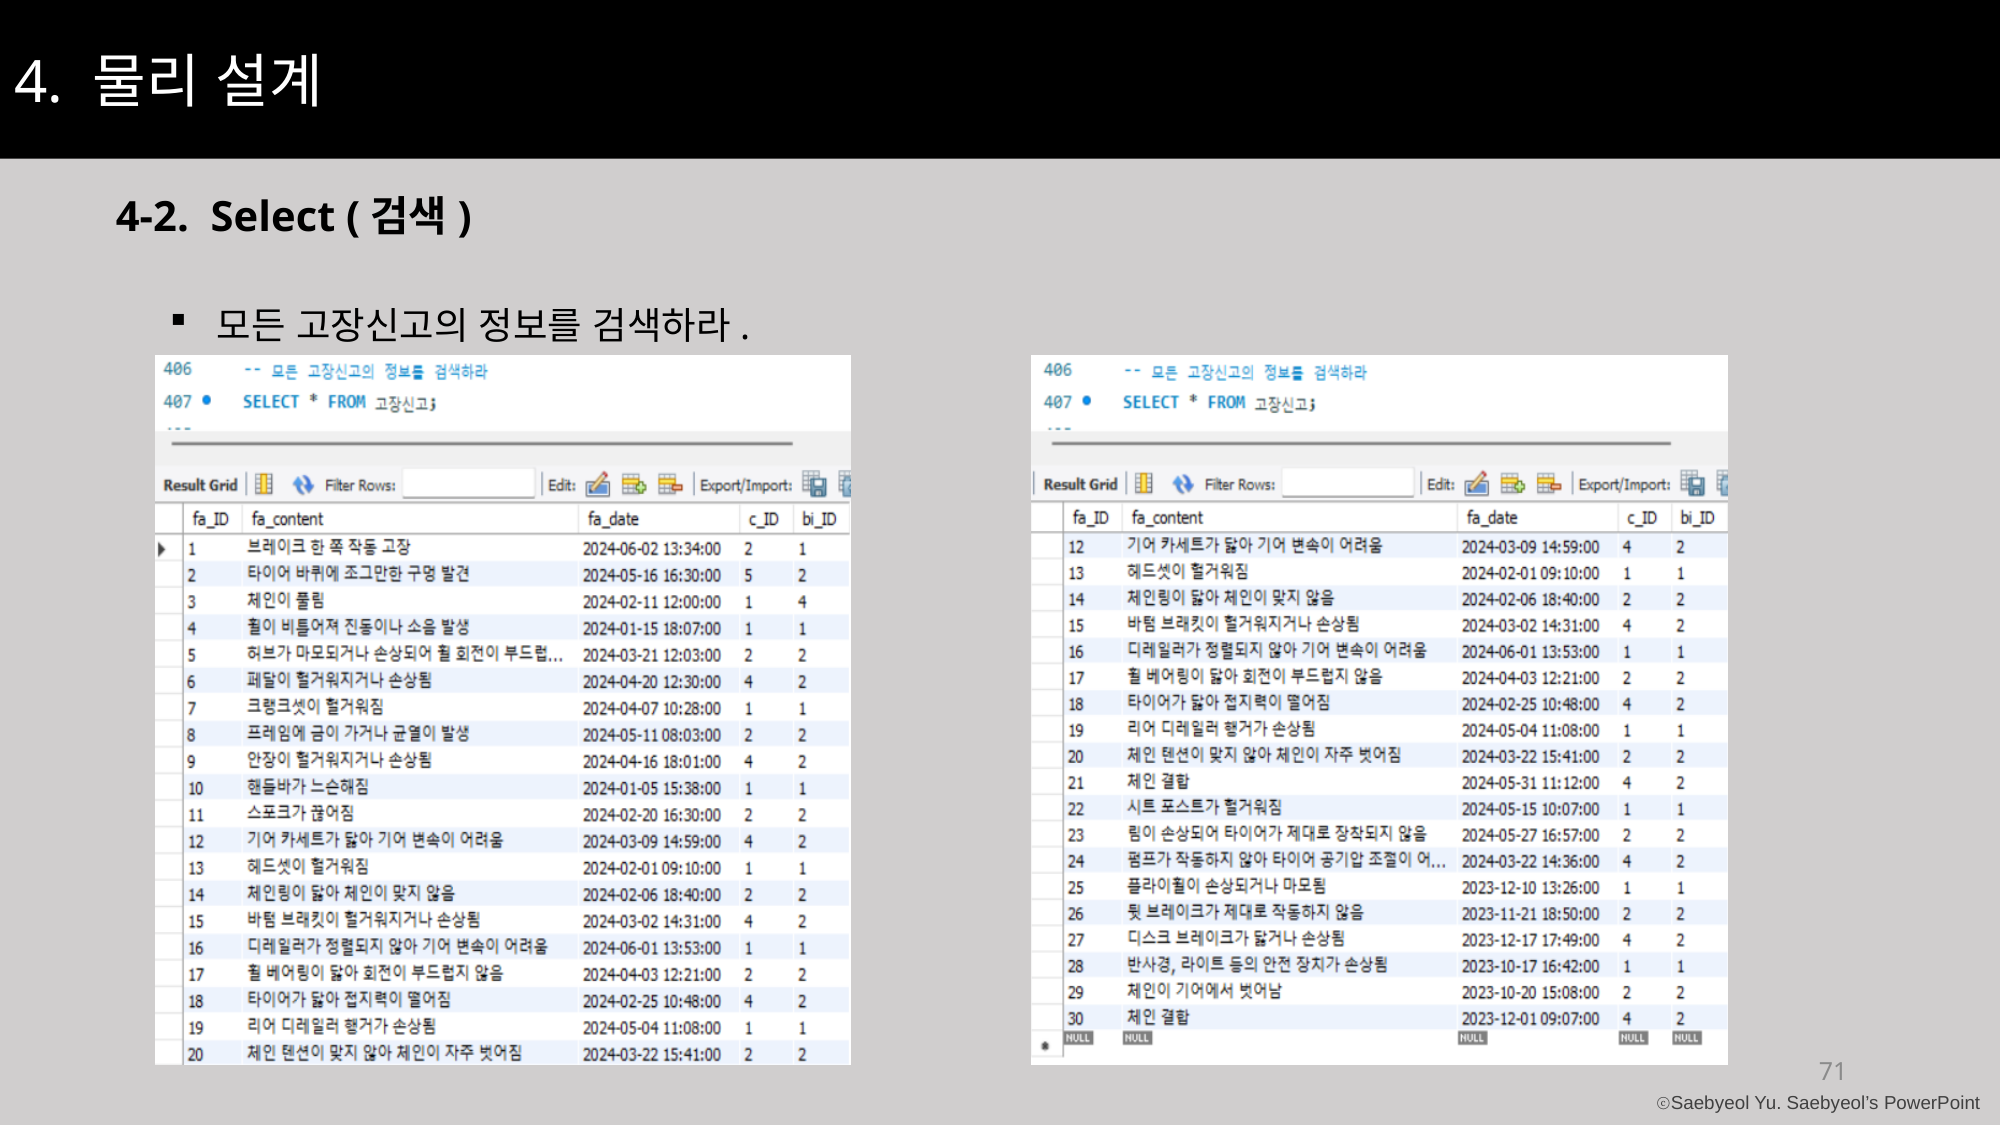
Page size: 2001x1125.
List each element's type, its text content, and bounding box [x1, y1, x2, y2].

text_box 모든 고장신고의 정보를 검색하라. [155, 294, 1634, 355]
slide_number 71 [1412, 1042, 1863, 1103]
picture [1031, 355, 1728, 1065]
picture [154, 355, 851, 1065]
text_box 4-2. Select (검색) [101, 182, 576, 247]
text_box 4. 물리 설계 [0, 0, 2000, 160]
